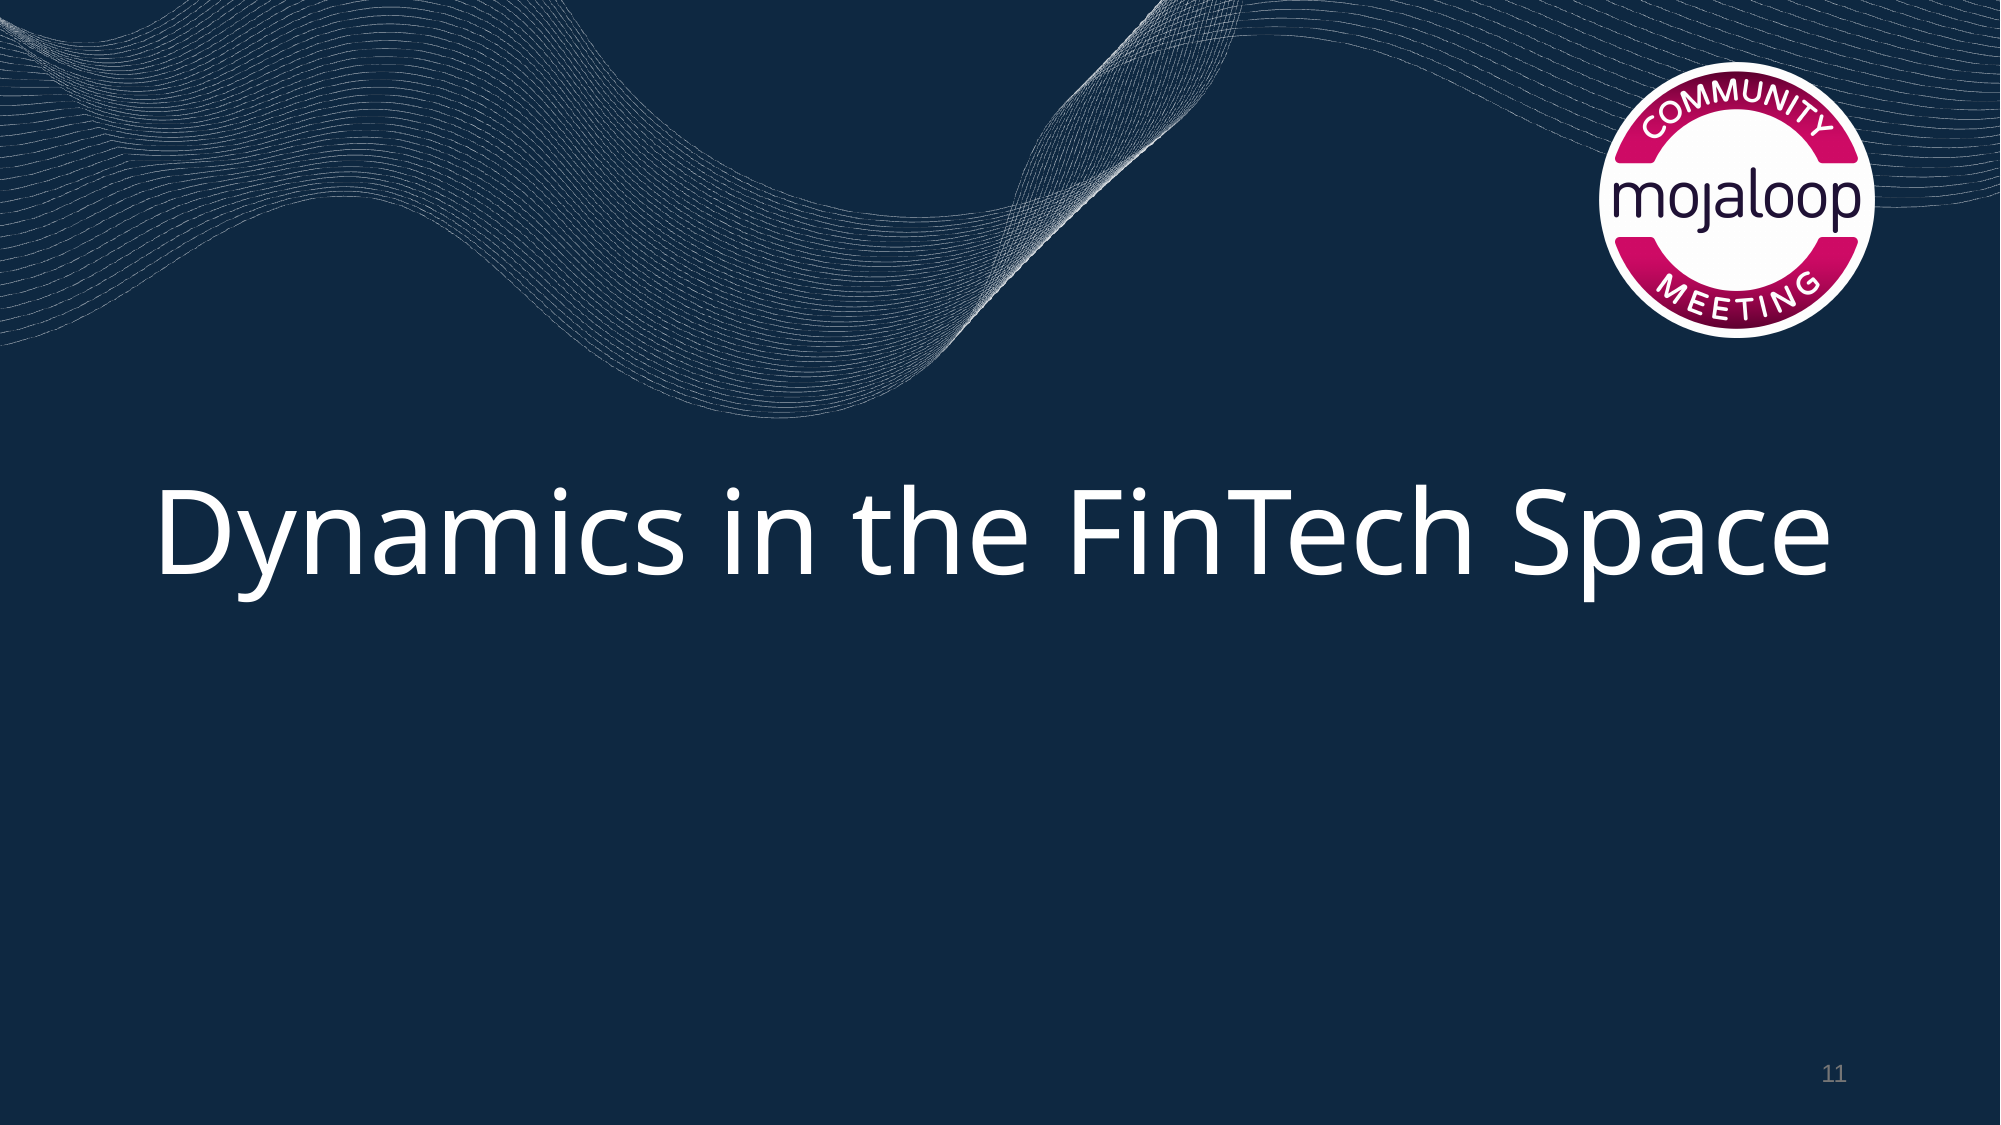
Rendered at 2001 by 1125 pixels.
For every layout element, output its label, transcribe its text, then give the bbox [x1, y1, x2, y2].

picture [0, 0, 2001, 663]
slide_number ‹#› [1412, 1042, 1863, 1103]
title Dynamics in the FinTech Space [136, 343, 1862, 749]
